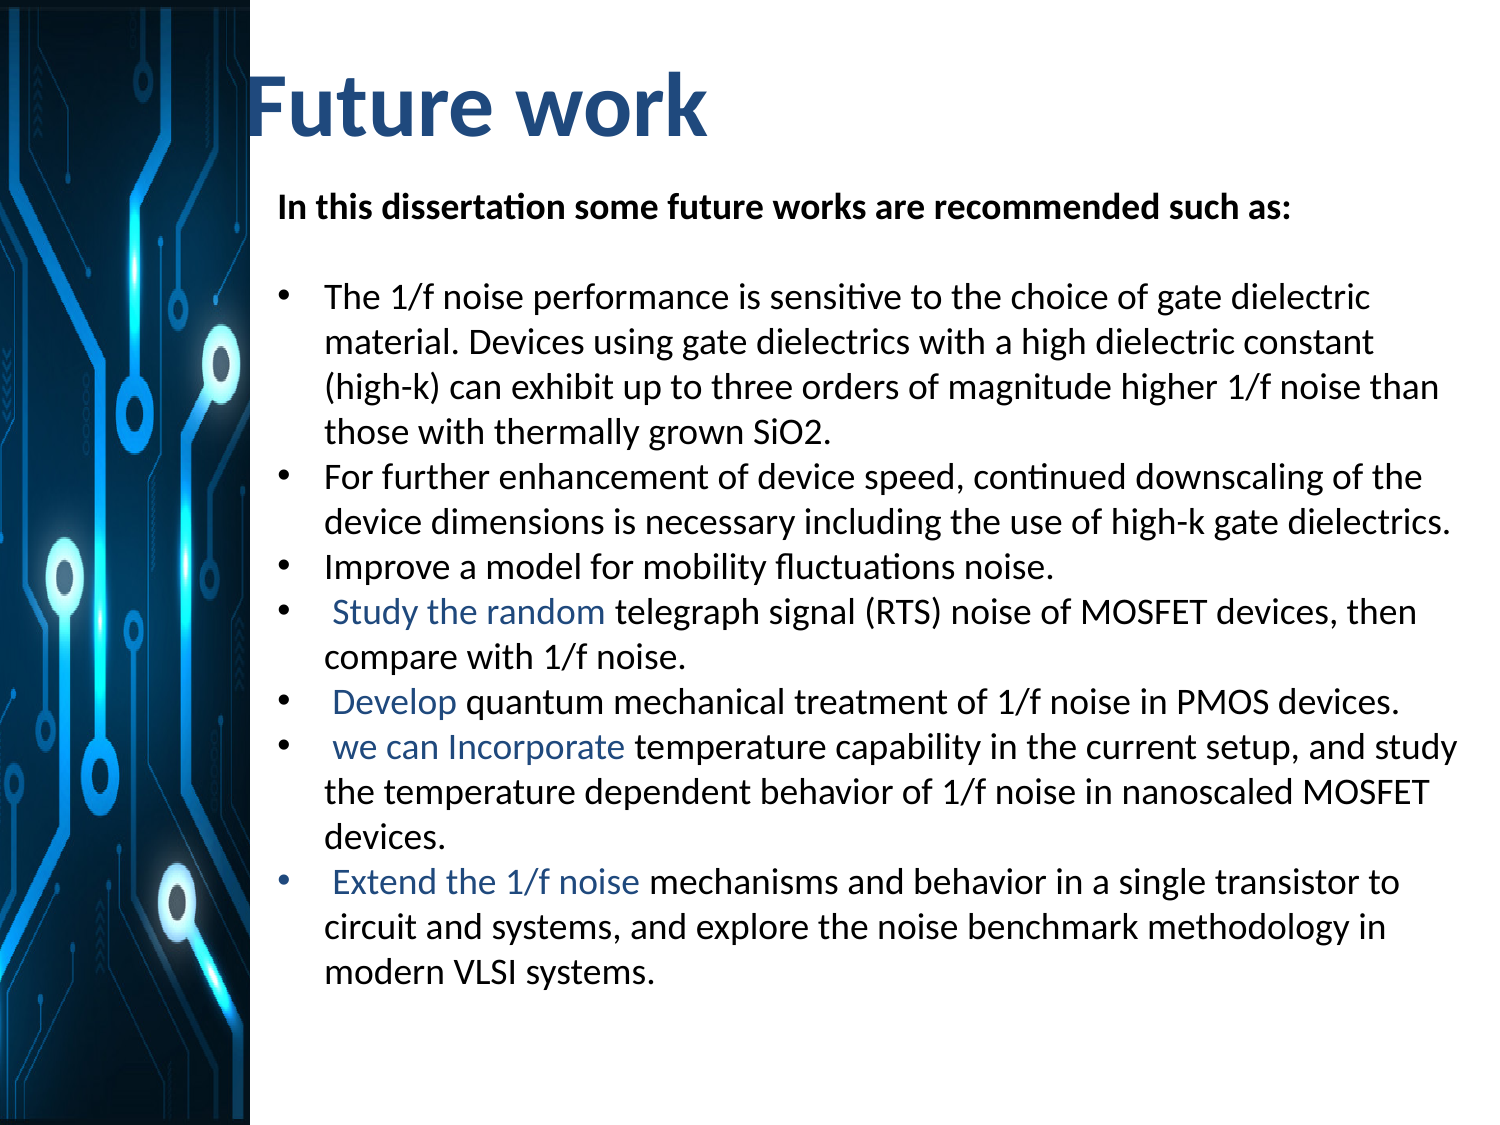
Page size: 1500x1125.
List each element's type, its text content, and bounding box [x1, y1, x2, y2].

picture [0, 0, 251, 1125]
title Future work [255, 6, 1163, 194]
text_box In this dissertation some future works are recommended such as: The 1/f noise performance is sensitive to the choice of gate dielectric material. Devices using gate dielectrics with a high dielectric constant (high-k) can exhibit up to three orders of magnitude higher 1/f noise than those with thermally grown SiO2. For further enhancement of device speed, continued downscaling of the device dimensions is necessary including the use of high-k gate dielectrics. Improve a model for mobility fluctuations noise. Study the random telegraph signal (RTS) noise of MOSFET devices, then compare with 1/f noise. Develop quantum mechanical treatment of 1/f noise in PMOS devices. we can Incorporate temperature capability in the current setup, and study the temperature dependent behavior of 1/f noise in nanoscaled MOSFET devices. Extend the 1/f noise mechanisms and behavior in a single transistor to circuit and systems, and explore the noise benchmark methodology in modern VLSI systems. [262, 174, 1475, 1000]
